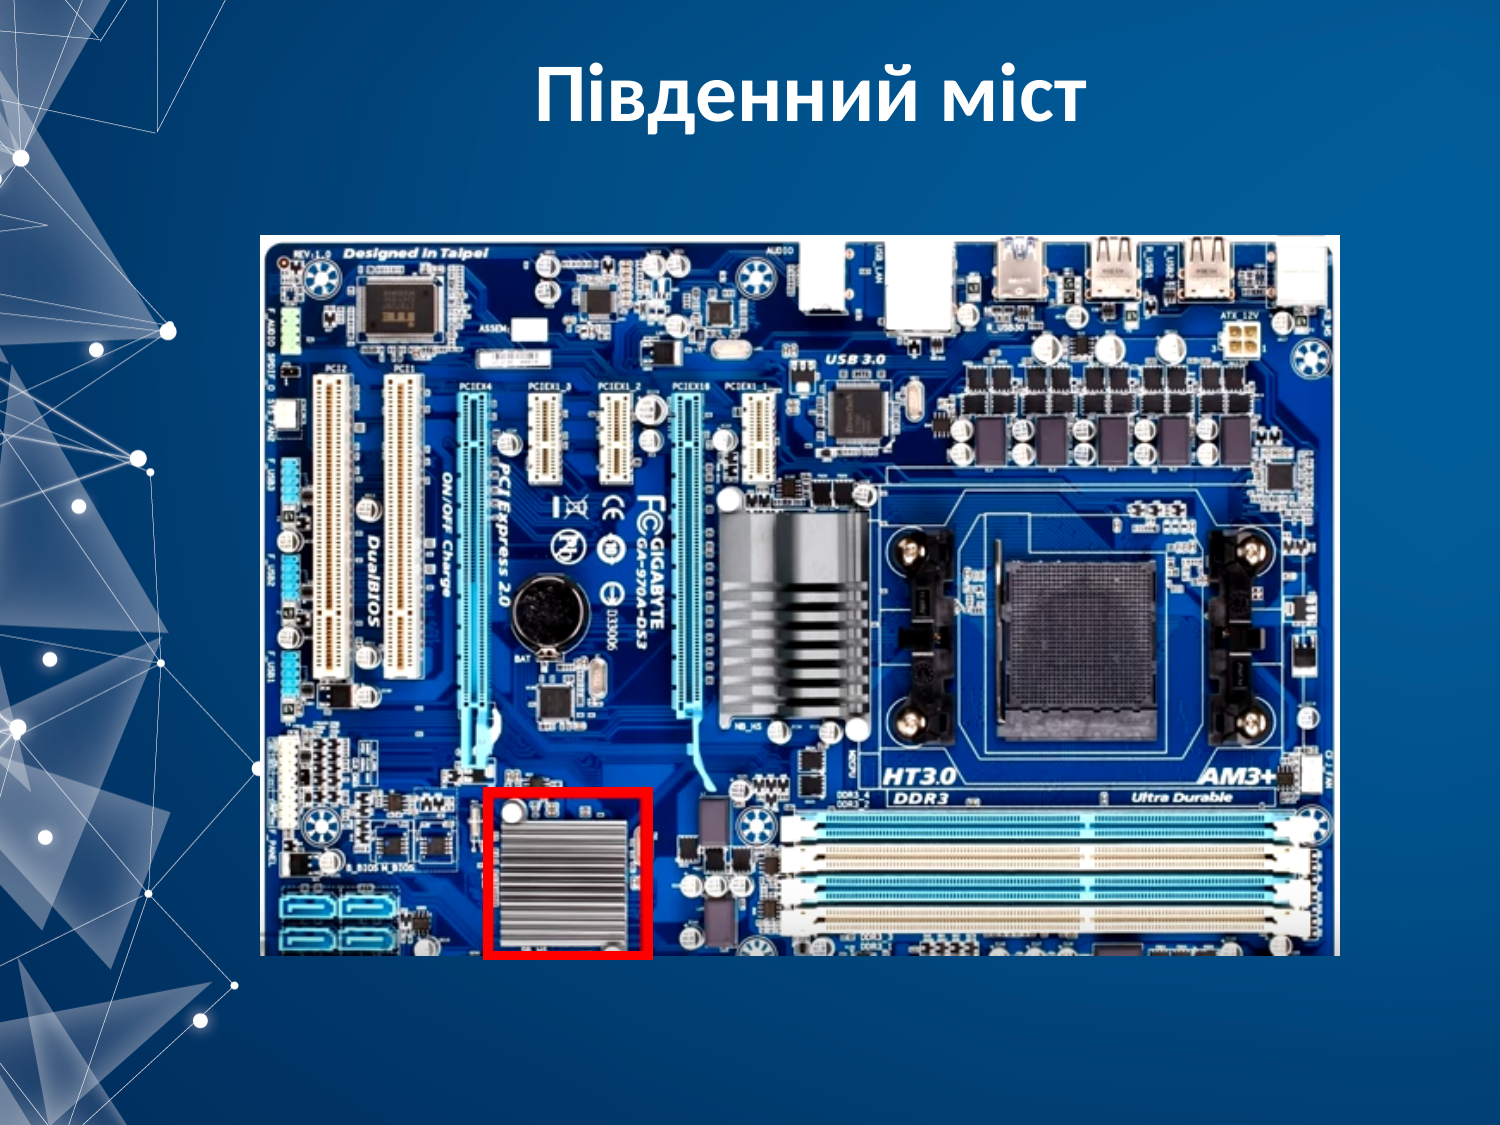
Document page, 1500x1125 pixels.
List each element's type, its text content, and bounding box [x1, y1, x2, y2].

text_box Південний міст [519, 31, 1103, 146]
picture [0, 0, 1500, 1125]
